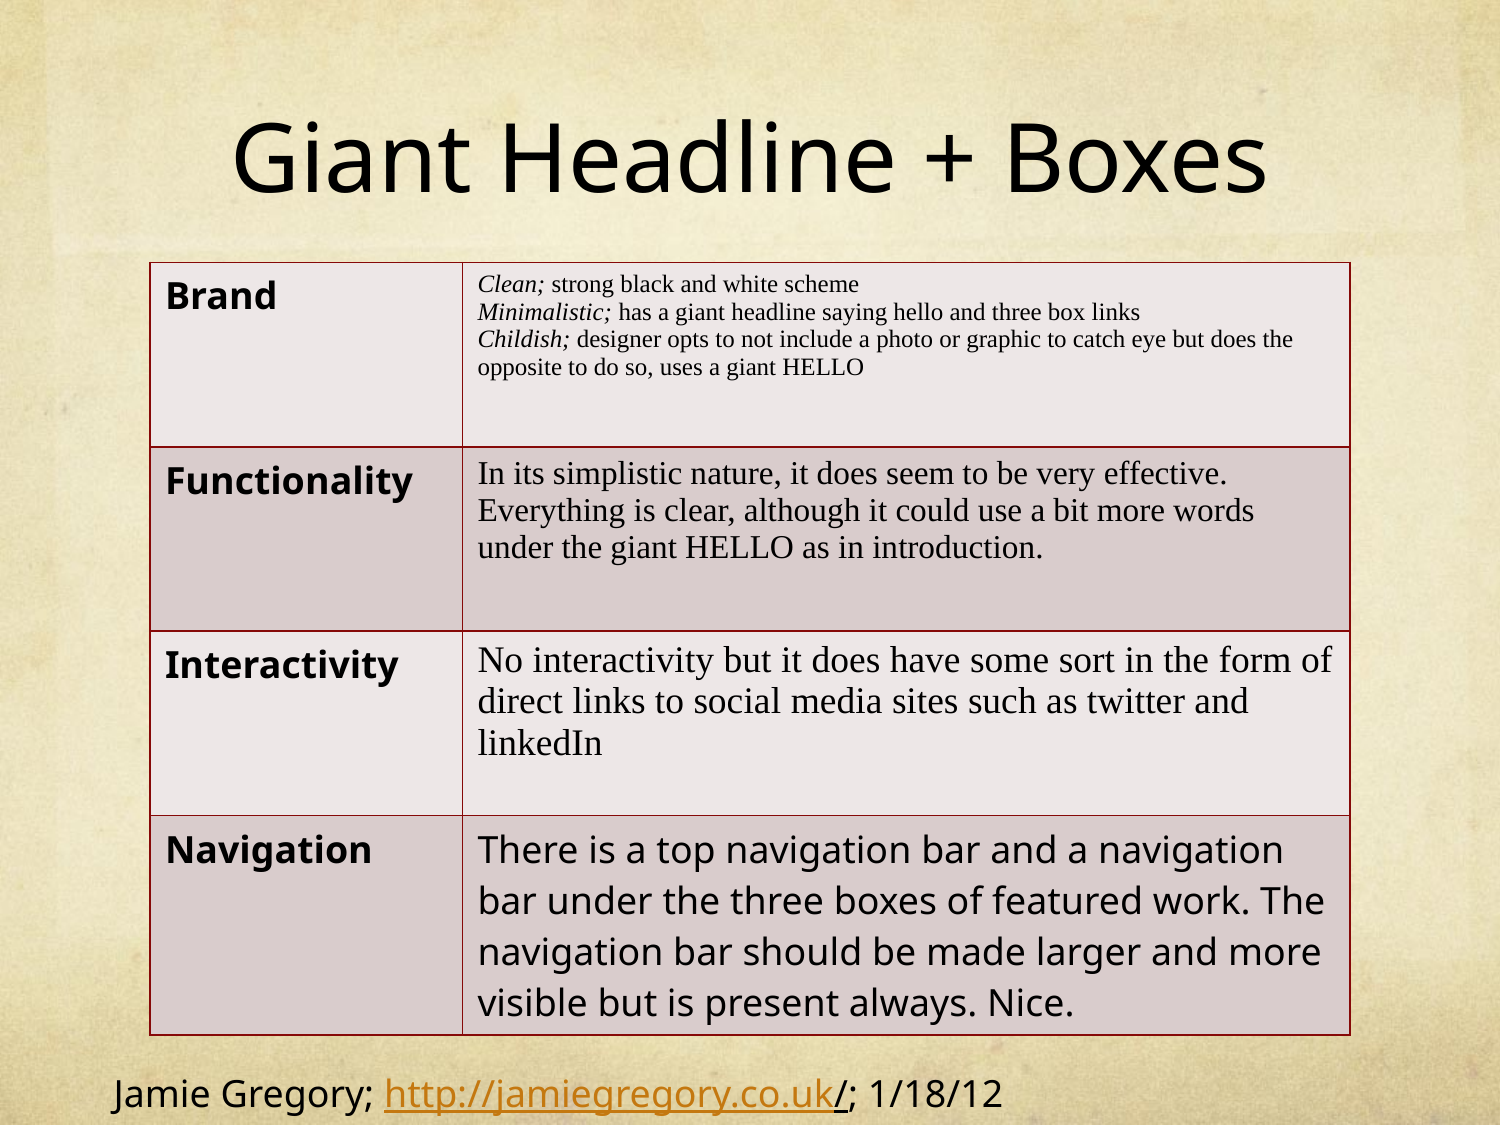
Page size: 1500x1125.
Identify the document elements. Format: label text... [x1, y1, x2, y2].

table_cell No interactivity but it does have some sort in the form of direct links to social media sites such as twitter and linkedIn [463, 632, 1349, 815]
table_cell Interactivity [151, 632, 462, 815]
table_cell Navigation [151, 816, 462, 1034]
table_cell Functionality [151, 448, 462, 630]
title Giant Headline + Boxes [150, 82, 1350, 225]
text_box Jamie Gregory; http://jamiegregory.co.uk/; 1/18/12 [98, 1062, 1019, 1125]
picture [0, 0, 1500, 1125]
table_header Clean; strong black and white scheme Minimalistic; has a giant headline saying hello and three box links Childish; designer opts to not include a photo or graphic to catch eye but does the opposite to do so, uses a giant HELLO [463, 263, 1349, 446]
table_cell In its simplistic nature, it does seem to be very effective. Everything is clear, although it could use a bit more words under the giant HELLO as in introduction. [463, 448, 1349, 630]
table_cell There is a top navigation bar and a navigation bar under the three boxes of featured work. The navigation bar should be made larger and more visible but is present always. Nice. [463, 816, 1349, 1034]
table_header Brand [151, 263, 462, 446]
